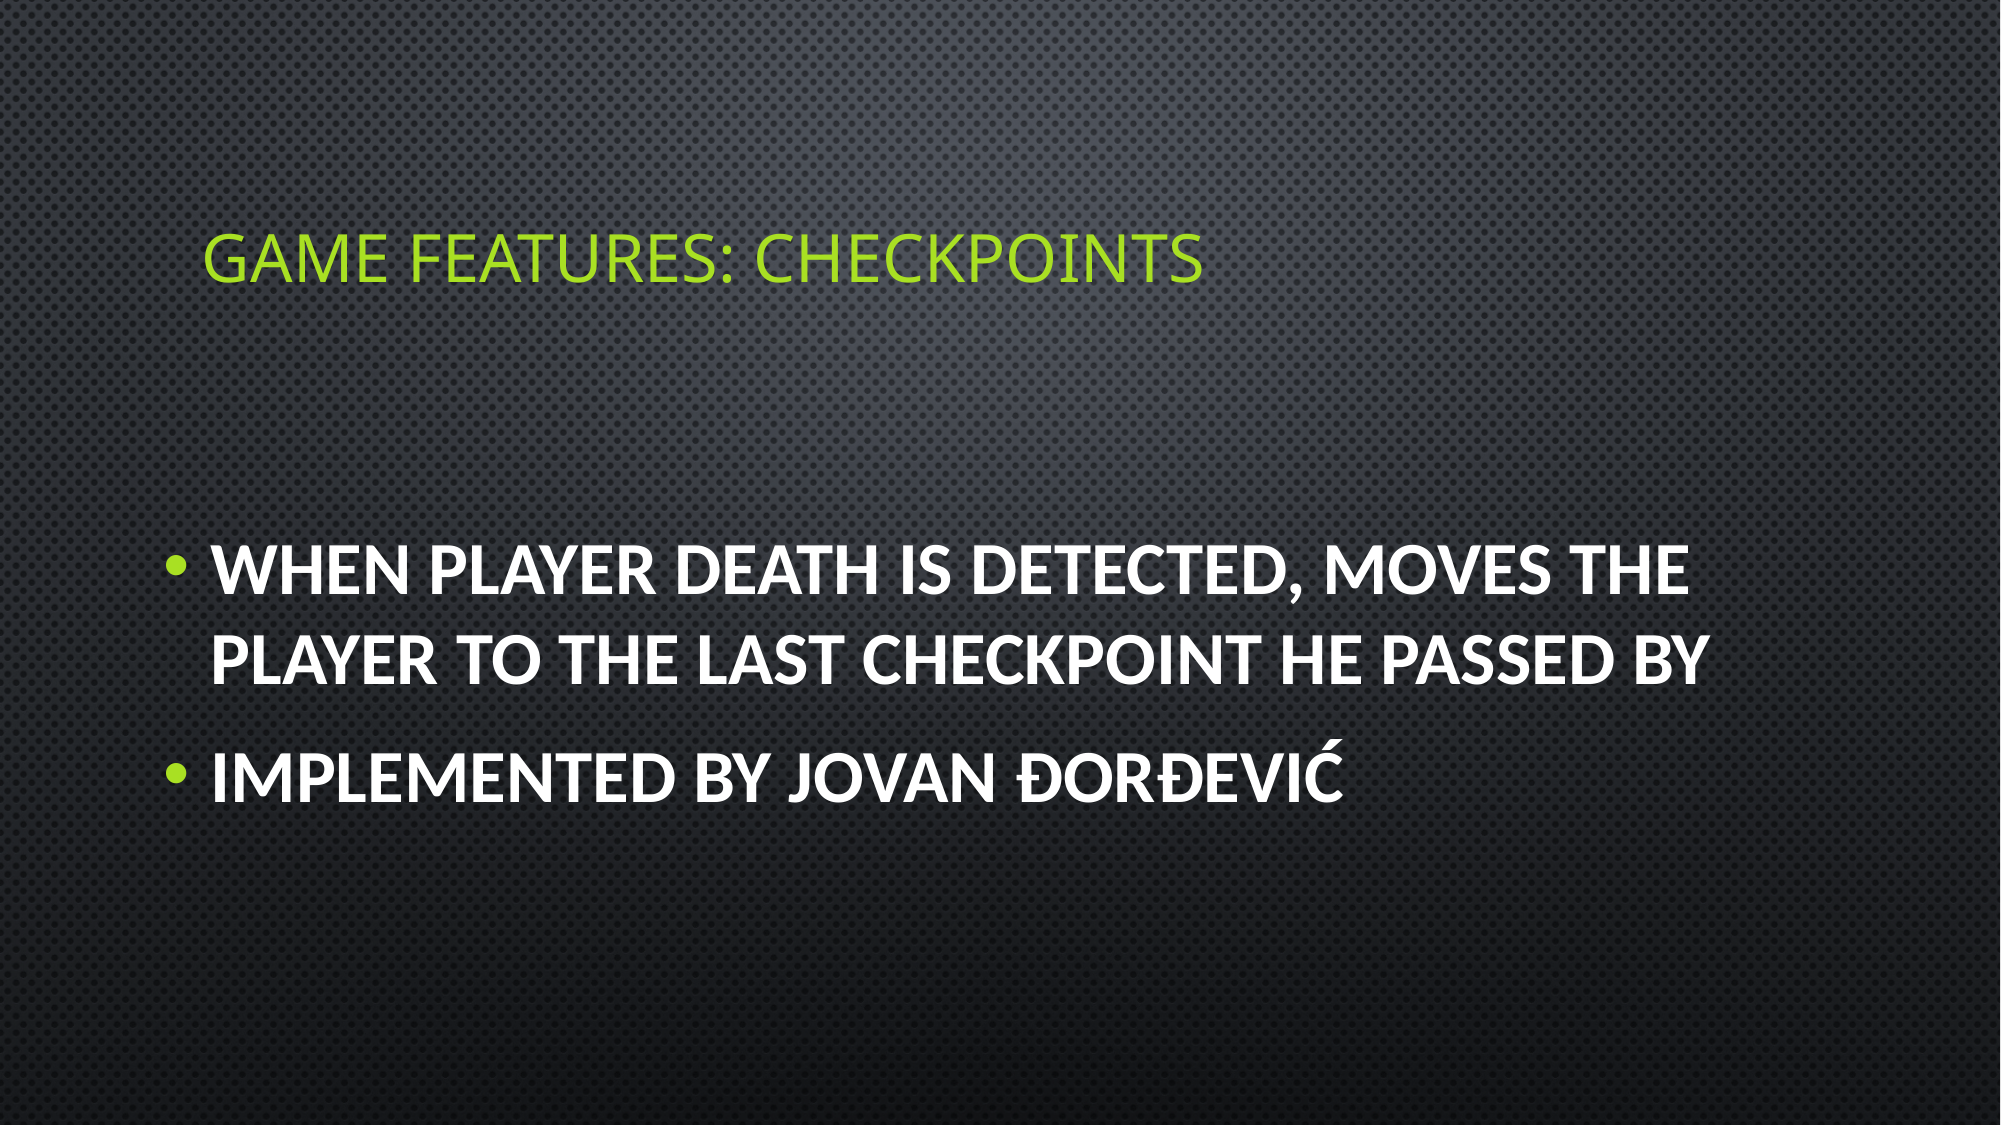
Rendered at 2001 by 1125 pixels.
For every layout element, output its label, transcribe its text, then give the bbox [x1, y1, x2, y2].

text_box Game features: Checkpoints [187, 99, 1812, 413]
text_box When player death is detected, moves the player to the last checkpoint he passed by Implemented by Jovan Đorđević [148, 412, 1804, 925]
picture [0, 0, 2001, 1125]
